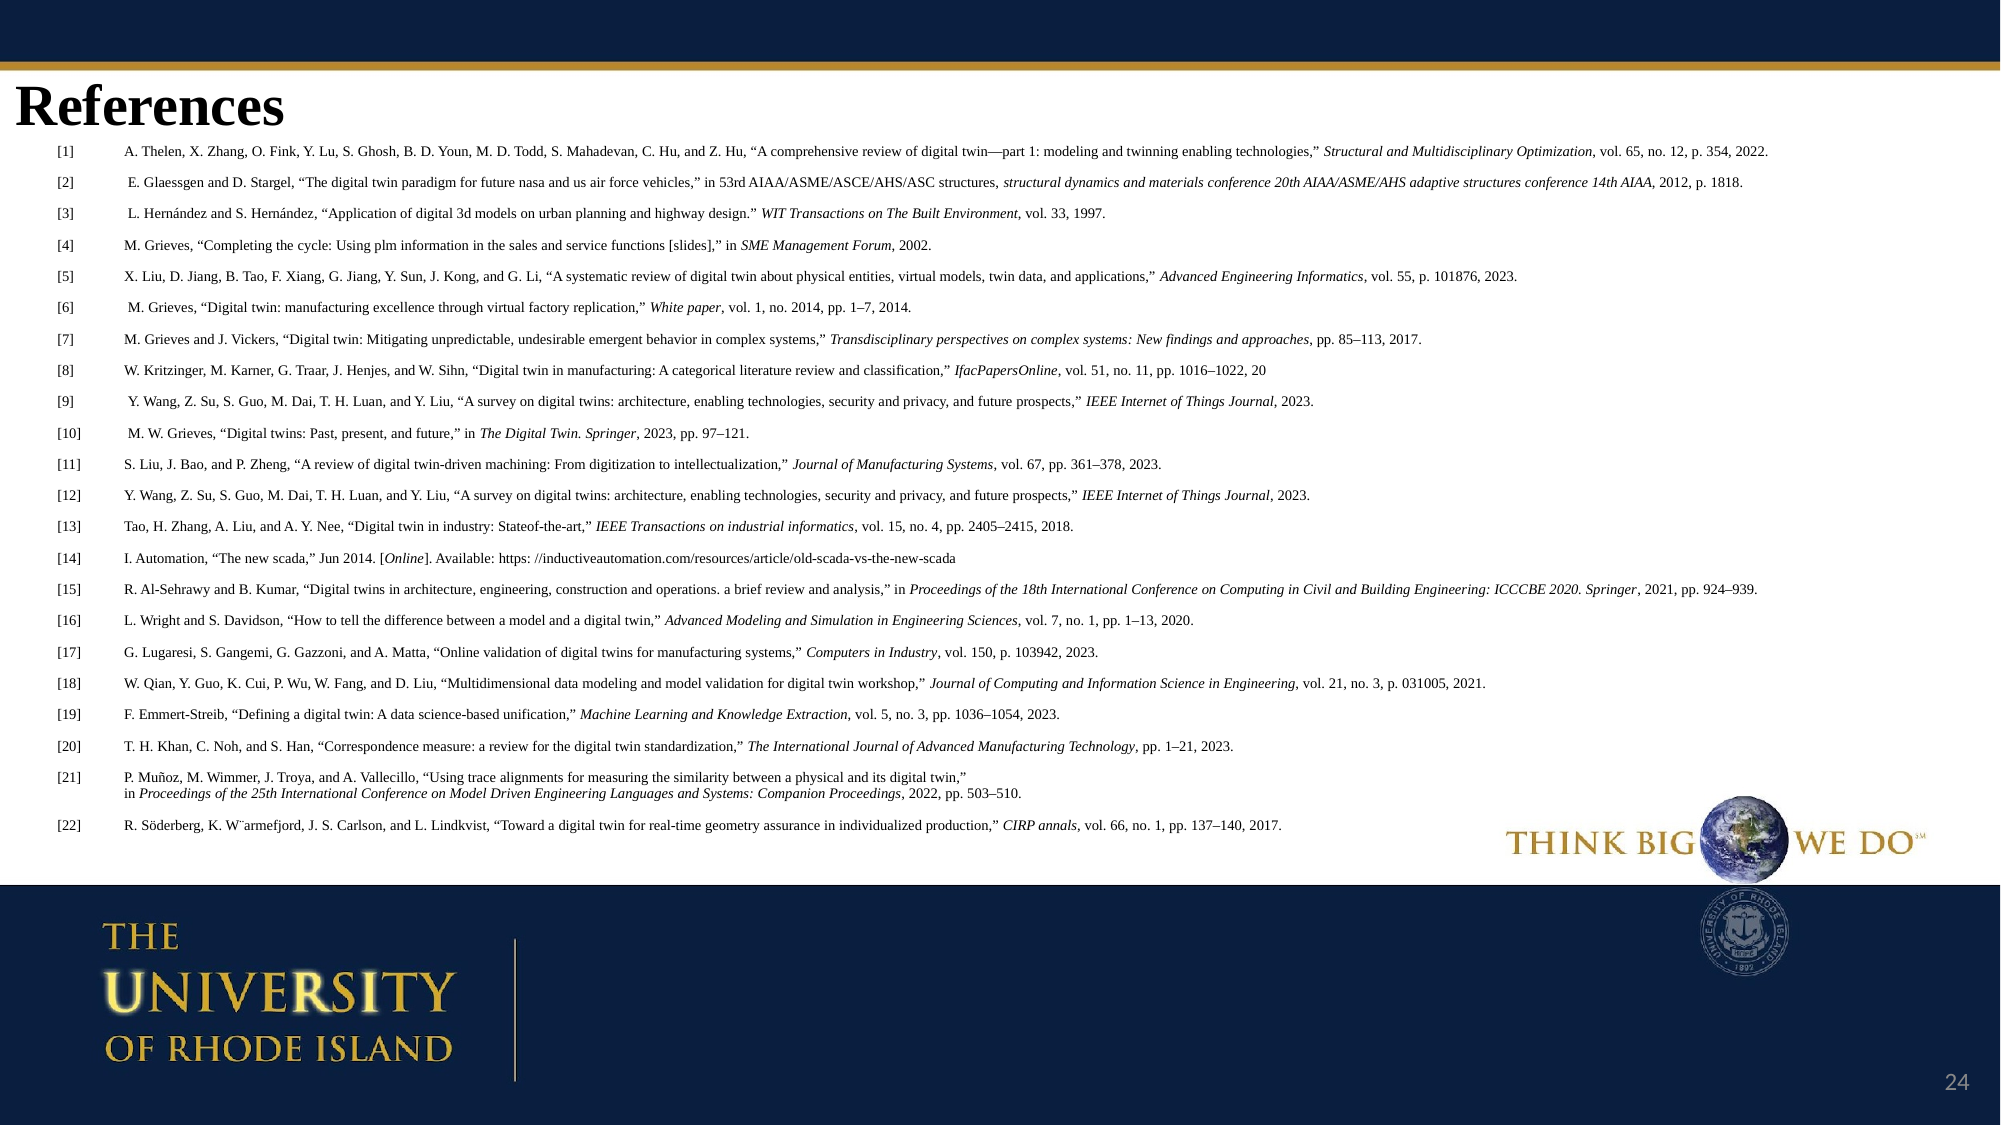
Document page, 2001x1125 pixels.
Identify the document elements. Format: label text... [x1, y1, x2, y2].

table_cell Y. Wang, Z. Su, S. Guo, M. Dai, T. H. Luan, and Y. Liu, “A survey on digital twins: architecture, enabling technologies, security and privacy, and future prospects,” IEEE Internet of Things Journal, 2023. [109, 386, 1902, 418]
slide_number 24 [1919, 1050, 1985, 1111]
table_cell [16] [42, 605, 109, 637]
table_cell [5] [42, 261, 109, 292]
table_cell Y. Wang, Z. Su, S. Guo, M. Dai, T. H. Luan, and Y. Liu, “A survey on digital twins: architecture, enabling technologies, security and privacy, and future prospects,” IEEE Internet of Things Journal, 2023. [109, 480, 1902, 511]
table_cell T. H. Khan, C. Noh, and S. Han, “Correspondence measure: a review for the digital twin standardization,” The International Journal of Advanced Manufacturing Technology, pp. 1–21, 2023. [109, 731, 1902, 762]
text_box References [0, 60, 1765, 154]
table_cell F. Emmert-Streib, “Defining a digital twin: A data science-based unification,” Machine Learning and Knowledge Extraction, vol. 5, no. 3, pp. 1036–1054, 2023. [109, 699, 1902, 731]
table_cell [9] [42, 386, 109, 418]
table_cell P. Muñoz, M. Wimmer, J. Troya, and A. Vallecillo, “Using trace alignments for measuring the similarity between a physical and its digital twin,” in Proceedings of the 25th International Conference on Model Driven Engineering Languages and Systems: Companion Proceedings, 2022, pp. 503–510. [109, 762, 1902, 809]
table_header [1] [42, 136, 109, 167]
table_cell R. Söderberg, K. W¨armefjord, J. S. Carlson, and L. Lindkvist, “Toward a digital twin for real-time geometry assurance in individualized production,” CIRP annals, vol. 66, no. 1, pp. 137–140, 2017. [109, 809, 1902, 841]
table_cell [6] [42, 292, 109, 324]
table_cell [8] [42, 355, 109, 386]
table_cell X. Liu, D. Jiang, B. Tao, F. Xiang, G. Jiang, Y. Sun, J. Kong, and G. Li, “A systematic review of digital twin about physical entities, virtual models, twin data, and applications,” Advanced Engineering Informatics, vol. 55, p. 101876, 2023. [109, 261, 1902, 292]
table_cell M. Grieves and J. Vickers, “Digital twin: Mitigating unpredictable, undesirable emergent behavior in complex systems,” Transdisciplinary perspectives on complex systems: New findings and approaches, pp. 85–113, 2017. [109, 324, 1902, 355]
table_cell E. Glaessgen and D. Stargel, “The digital twin paradigm for future nasa and us air force vehicles,” in 53rd AIAA/ASME/ASCE/AHS/ASC structures, structural dynamics and materials conference 20th AIAA/ASME/AHS adaptive structures conference 14th AIAA, 2012, p. 1818. [109, 167, 1902, 198]
table_cell [12] [42, 480, 109, 511]
table_cell G. Lugaresi, S. Gangemi, G. Gazzoni, and A. Matta, “Online validation of digital twins for manufacturing systems,” Computers in Industry, vol. 150, p. 103942, 2023. [109, 637, 1902, 668]
table_cell W. Qian, Y. Guo, K. Cui, P. Wu, W. Fang, and D. Liu, “Multidimensional data modeling and model validation for digital twin workshop,” Journal of Computing and Information Science in Engineering, vol. 21, no. 3, p. 031005, 2021. [109, 668, 1902, 699]
table_cell L. Hernández and S. Hernández, “Application of digital 3d models on urban planning and highway design.” WIT Transactions on The Built Environment, vol. 33, 1997. [109, 198, 1902, 230]
table_cell [17] [42, 637, 109, 668]
picture [0, 0, 2001, 1125]
table_cell [11] [42, 449, 109, 480]
table_cell L. Wright and S. Davidson, “How to tell the difference between a model and a digital twin,” Advanced Modeling and Simulation in Engineering Sciences, vol. 7, no. 1, pp. 1–13, 2020. [109, 605, 1902, 637]
table_cell M. Grieves, “Completing the cycle: Using plm information in the sales and service functions [slides],” in SME Management Forum, 2002. [109, 230, 1902, 261]
table_cell [21] [42, 762, 109, 809]
table_cell [14] [42, 543, 109, 574]
table_cell [4] [42, 230, 109, 261]
table_cell [10] [42, 418, 109, 449]
table_cell [18] [42, 668, 109, 699]
table_cell [2] [42, 167, 109, 198]
table_cell S. Liu, J. Bao, and P. Zheng, “A review of digital twin-driven machining: From digitization to intellectualization,” Journal of Manufacturing Systems, vol. 67, pp. 361–378, 2023. [109, 449, 1902, 480]
table_cell W. Kritzinger, M. Karner, G. Traar, J. Henjes, and W. Sihn, “Digital twin in manufacturing: A categorical literature review and classification,” IfacPapersOnline, vol. 51, no. 11, pp. 1016–1022, 20 [109, 355, 1902, 386]
table_cell [20] [42, 731, 109, 762]
table_cell [15] [42, 574, 109, 605]
table_cell M. Grieves, “Digital twin: manufacturing excellence through virtual factory replication,” White paper, vol. 1, no. 2014, pp. 1–7, 2014. [109, 292, 1902, 324]
table_cell [13] [42, 511, 109, 543]
table_cell R. Al-Sehrawy and B. Kumar, “Digital twins in architecture, engineering, construction and operations. a brief review and analysis,” in Proceedings of the 18th International Conference on Computing in Civil and Building Engineering: ICCCBE 2020. Springer, 2021, pp. 924–939. [109, 574, 1902, 605]
table_cell [19] [42, 699, 109, 731]
table_cell M. W. Grieves, “Digital twins: Past, present, and future,” in The Digital Twin. Springer, 2023, pp. 97–121. [109, 418, 1902, 449]
table_cell [22] [42, 809, 109, 841]
table_cell [7] [42, 324, 109, 355]
table_cell Tao, H. Zhang, A. Liu, and A. Y. Nee, “Digital twin in industry: Stateof-the-art,” IEEE Transactions on industrial informatics, vol. 15, no. 4, pp. 2405–2415, 2018. [109, 511, 1902, 543]
table_header A. Thelen, X. Zhang, O. Fink, Y. Lu, S. Ghosh, B. D. Youn, M. D. Todd, S. Mahadevan, C. Hu, and Z. Hu, “A comprehensive review of digital twin—part 1: modeling and twinning enabling technologies,” Structural and Multidisciplinary Optimization, vol. 65, no. 12, p. 354, 2022. [109, 136, 1902, 167]
table_cell I. Automation, “The new scada,” Jun 2014. [Online]. Available: https: //inductiveautomation.com/resources/article/old-scada-vs-the-new-scada [109, 543, 1902, 574]
table_cell [3] [42, 198, 109, 230]
